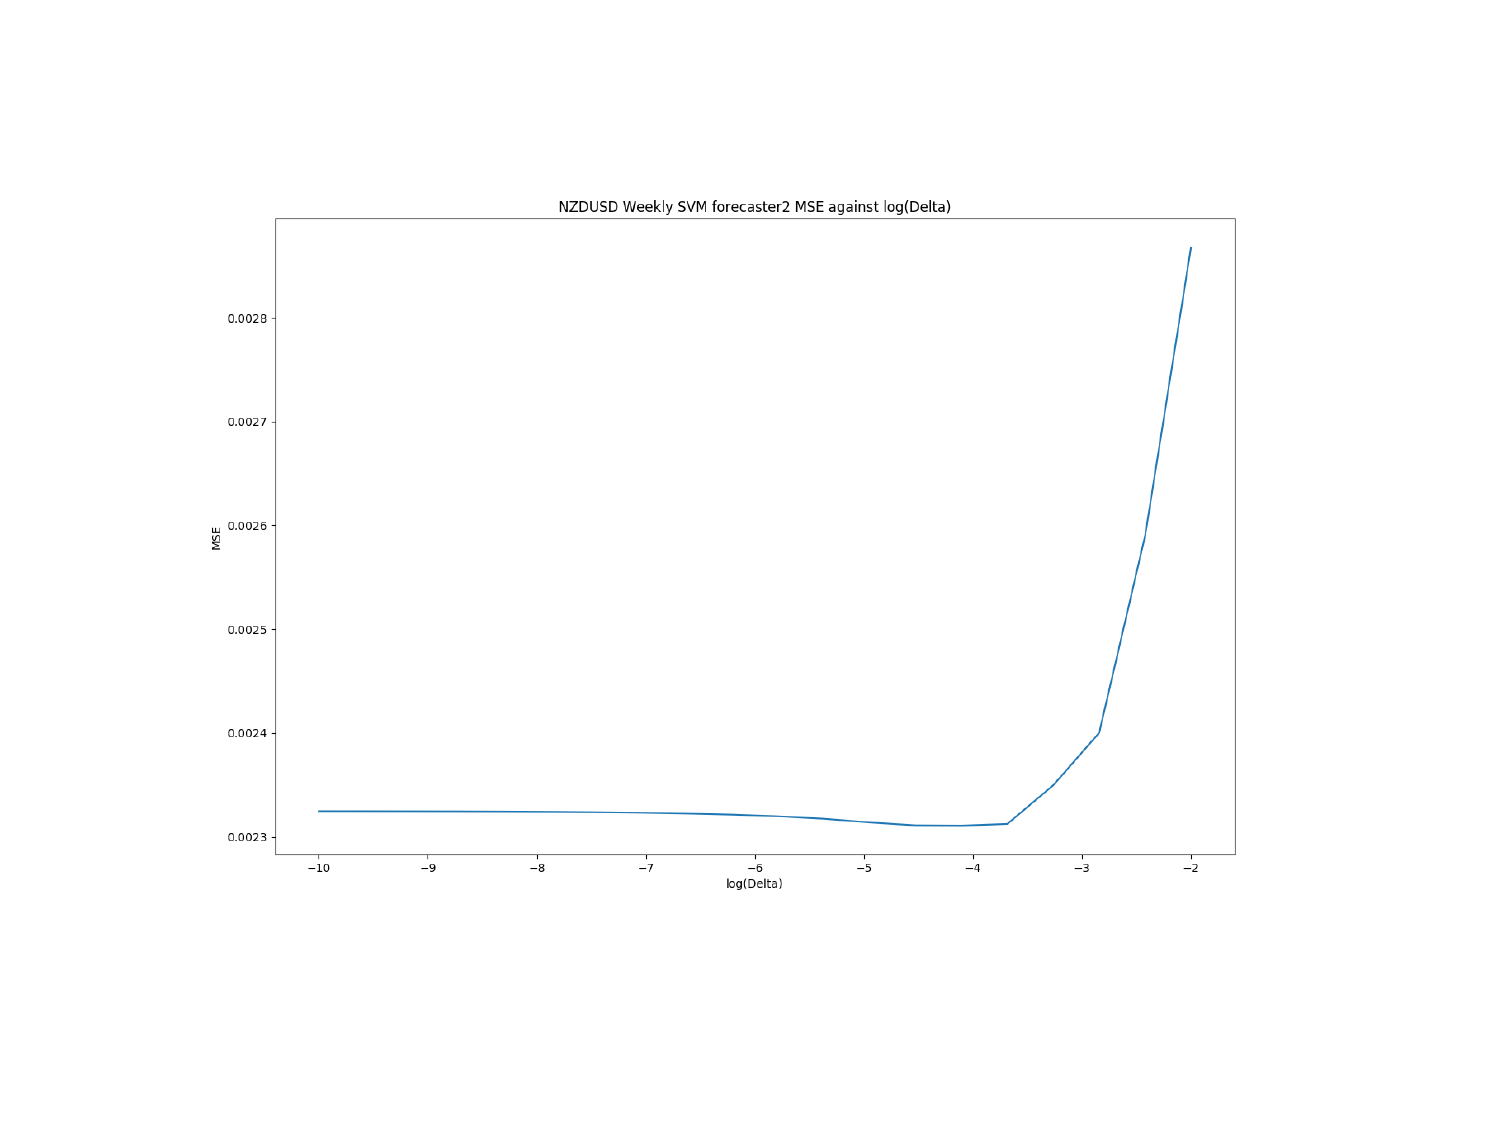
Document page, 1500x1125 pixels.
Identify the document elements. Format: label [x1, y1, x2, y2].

picture [119, 119, 1358, 946]
